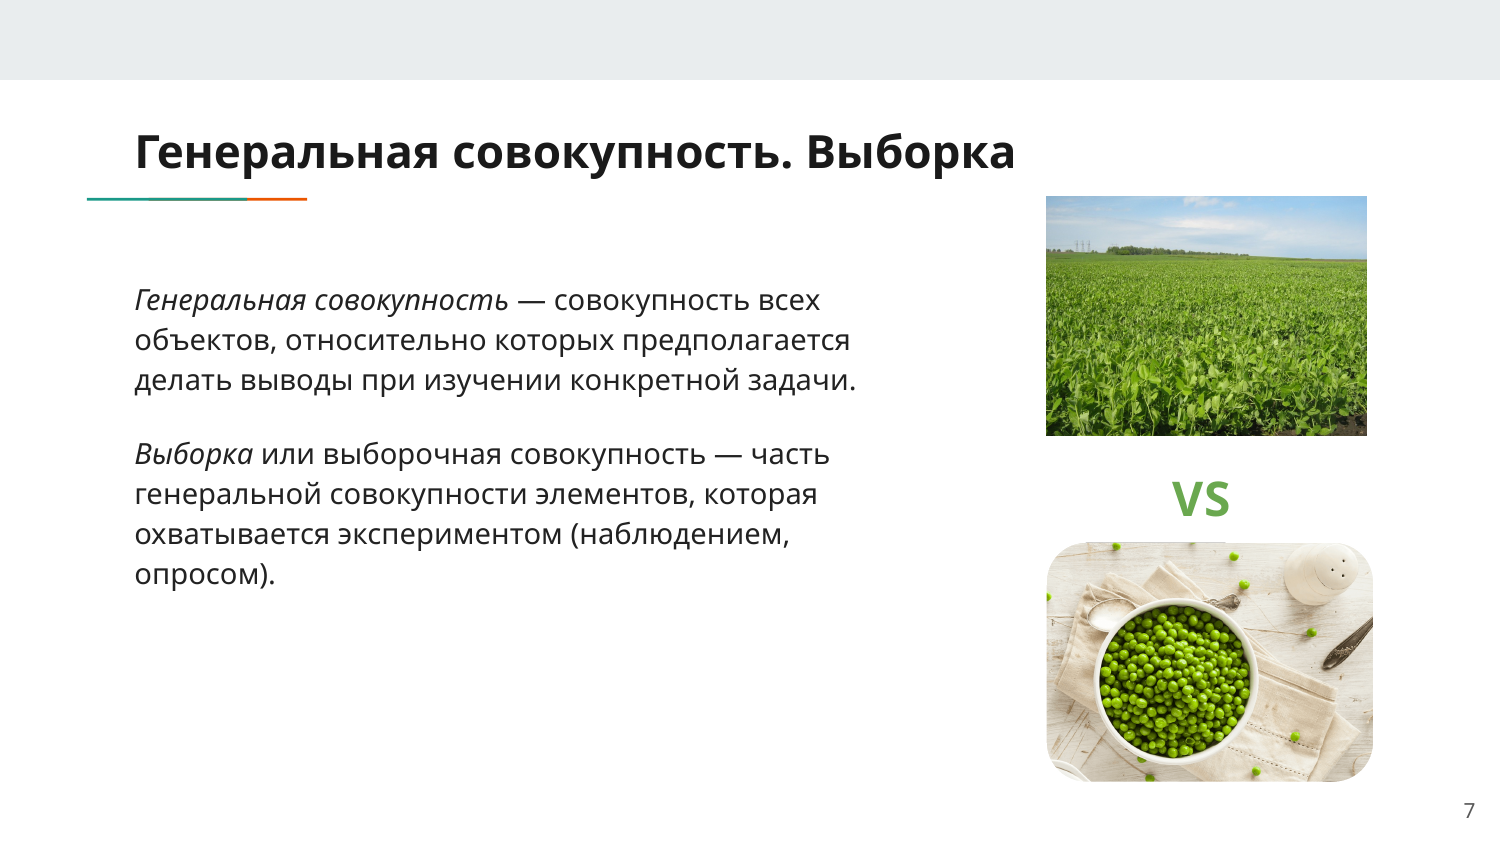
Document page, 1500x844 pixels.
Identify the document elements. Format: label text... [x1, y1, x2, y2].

picture [1045, 195, 1367, 437]
list Генеральная совокупность — совокупность всех объектов, относительно которых предполагается делать выводы при изучении конкретной задачи. Выборка или выборочная совокупность — часть генеральной совокупности элементов, которая охватывается экспериментом (наблюдением, опросом). [119, 261, 922, 570]
slide_number ‹#› [1400, 779, 1491, 844]
picture [1045, 541, 1375, 783]
list VS [1157, 445, 1262, 540]
title Генеральная совокупность. Выборка [119, 107, 1381, 196]
